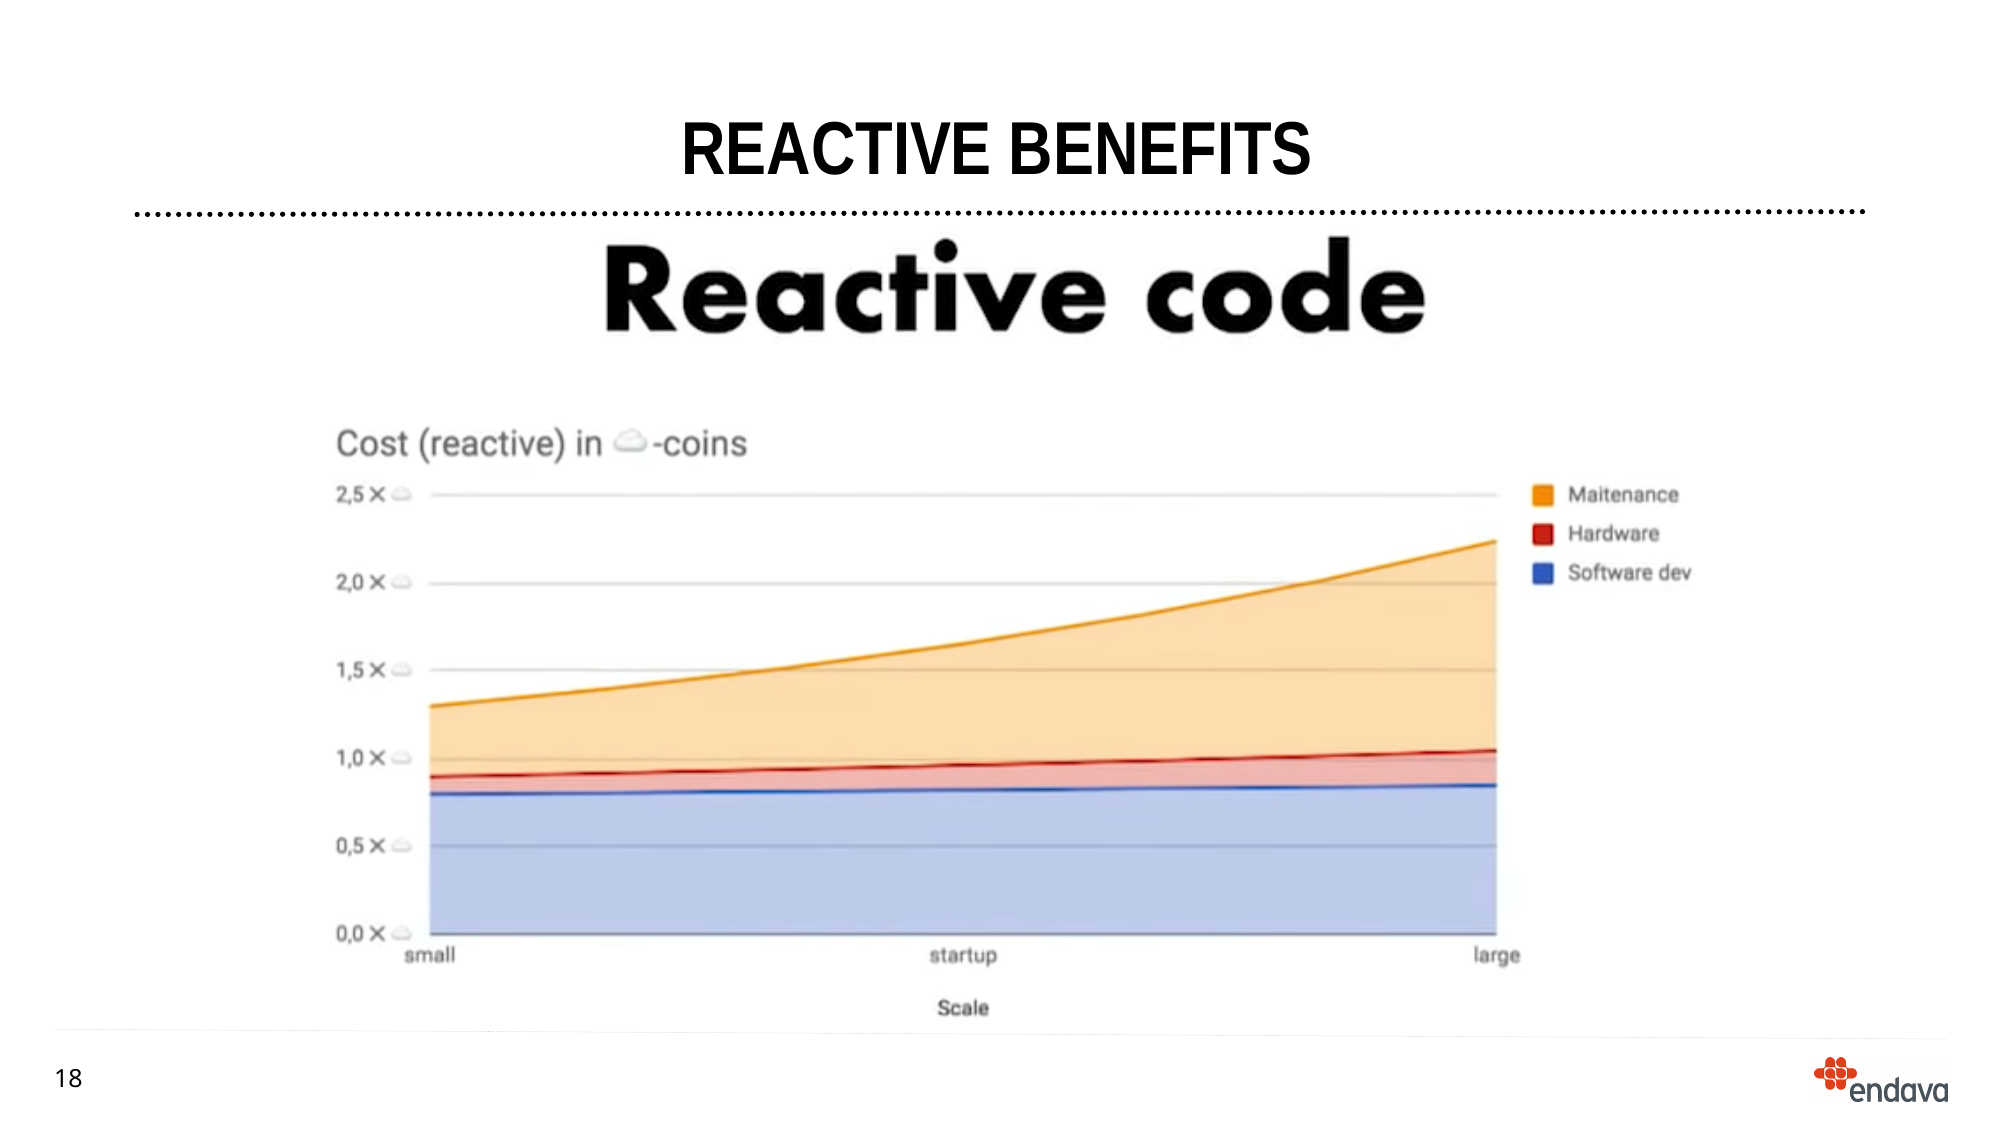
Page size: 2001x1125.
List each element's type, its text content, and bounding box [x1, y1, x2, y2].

title Reactive benefits [198, 26, 1812, 195]
picture [1814, 1057, 1948, 1102]
picture [299, 222, 1701, 1029]
